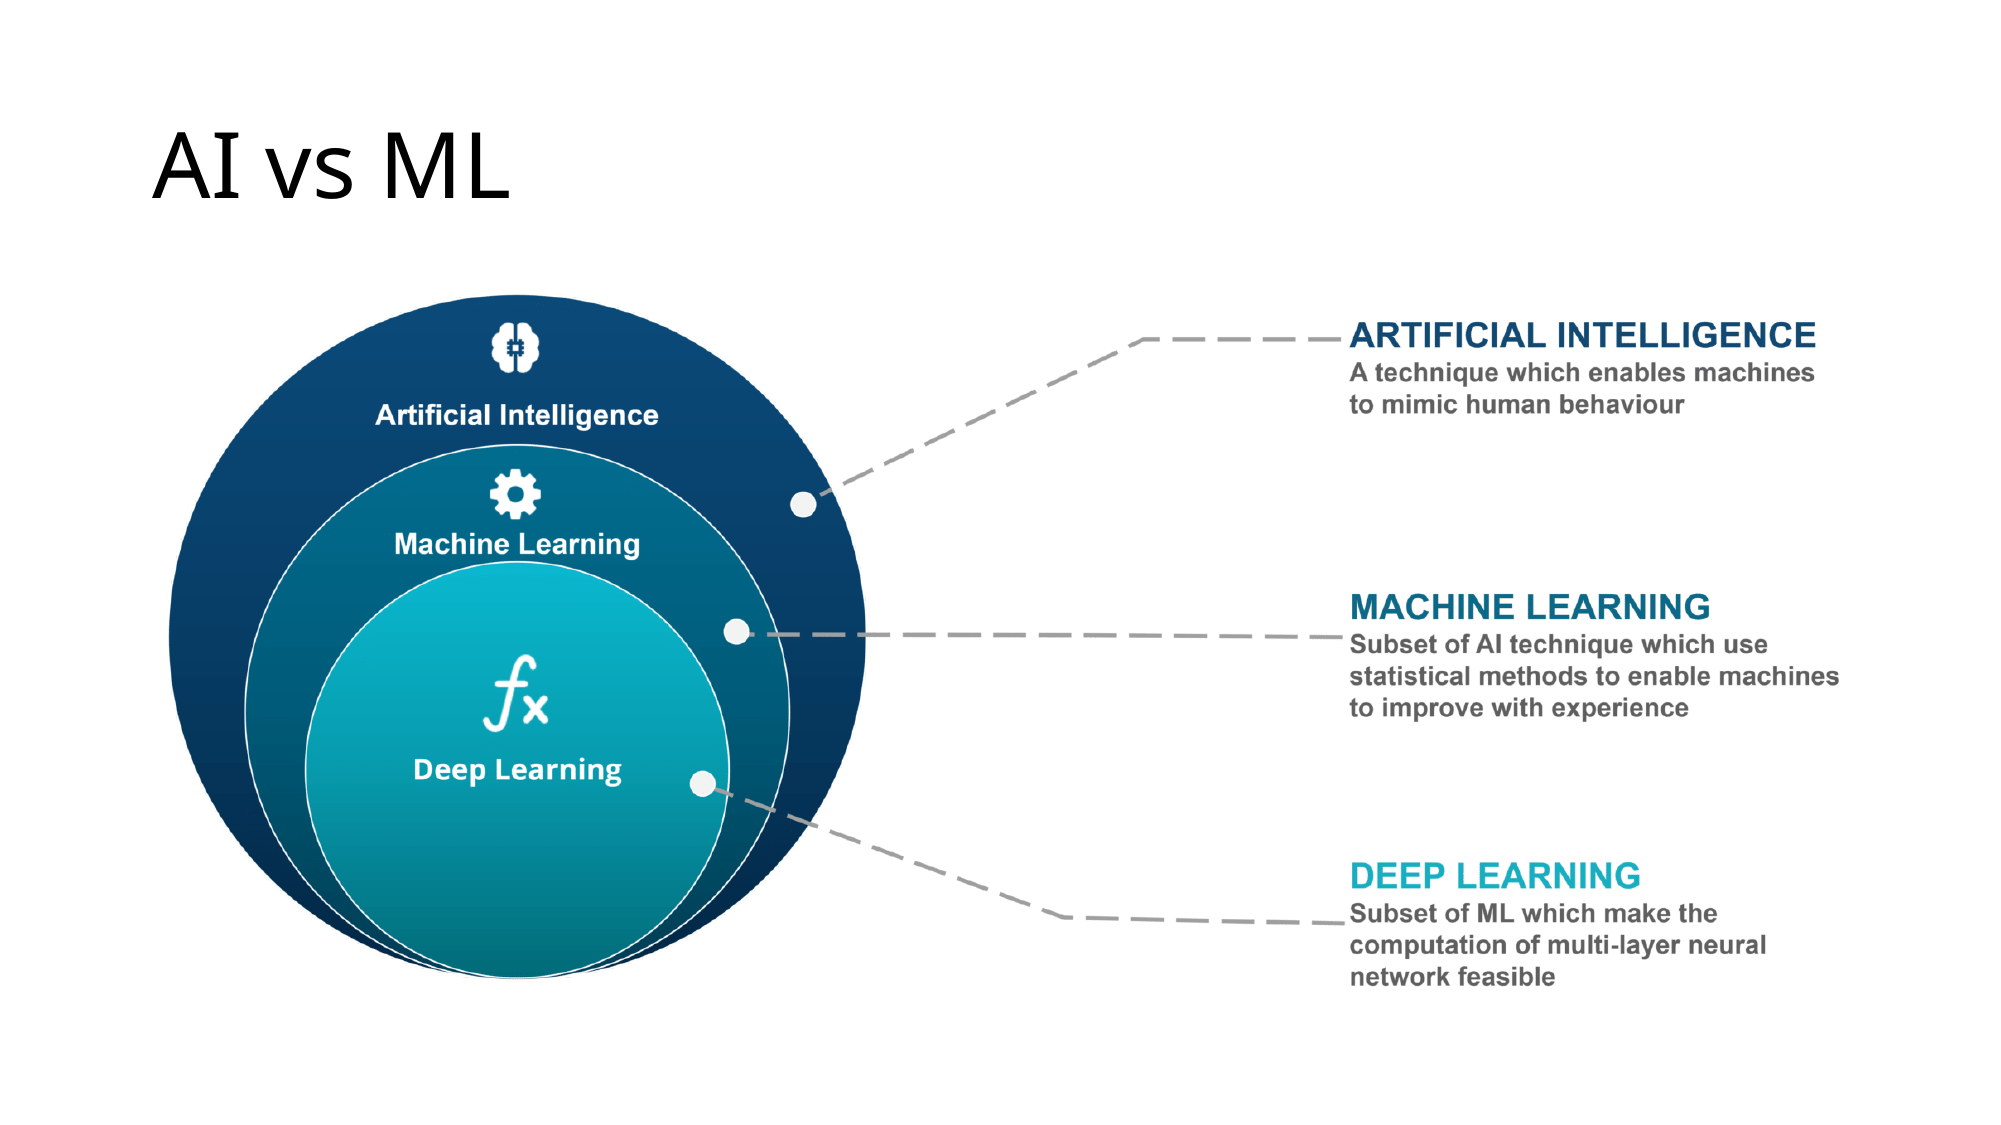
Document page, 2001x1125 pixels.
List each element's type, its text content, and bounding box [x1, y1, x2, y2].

picture [167, 293, 1863, 1007]
title AI vs ML [137, 59, 1863, 278]
